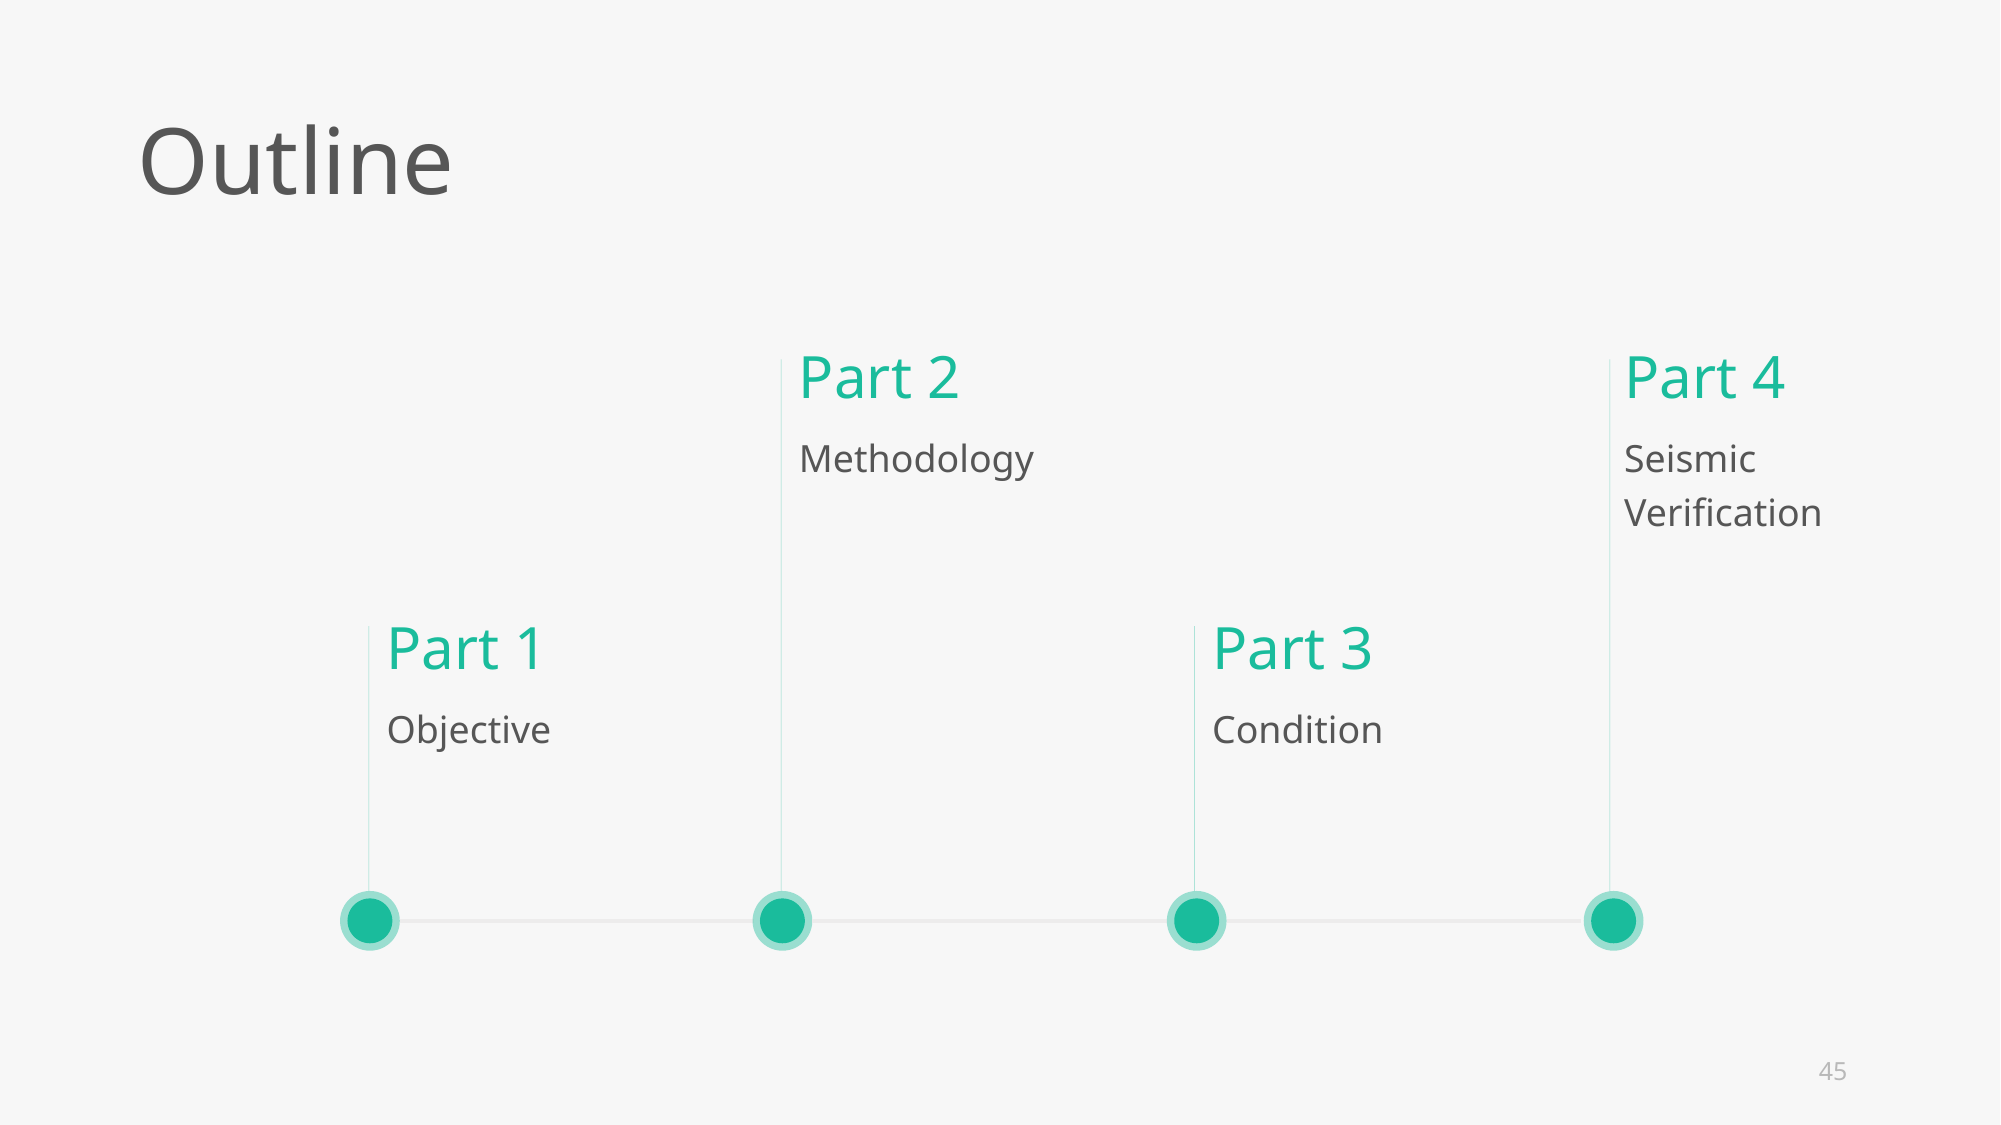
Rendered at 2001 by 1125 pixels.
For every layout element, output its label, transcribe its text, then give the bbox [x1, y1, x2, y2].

text_box Seismic Verification [1610, 418, 1884, 541]
text_box Methodology [782, 418, 1059, 487]
text_box Part 4 [1606, 332, 1884, 418]
text_box Condition [1195, 690, 1472, 759]
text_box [1166, 890, 1227, 951]
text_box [1583, 890, 1644, 951]
text_box Part 1 [368, 604, 647, 689]
list Outline [137, 108, 873, 224]
text_box Part 3 [1194, 604, 1472, 689]
text_box Objective [370, 690, 647, 759]
slide_number 45 [1412, 1042, 1863, 1103]
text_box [340, 890, 400, 951]
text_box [752, 890, 813, 951]
text_box Part 2 [781, 332, 1059, 418]
